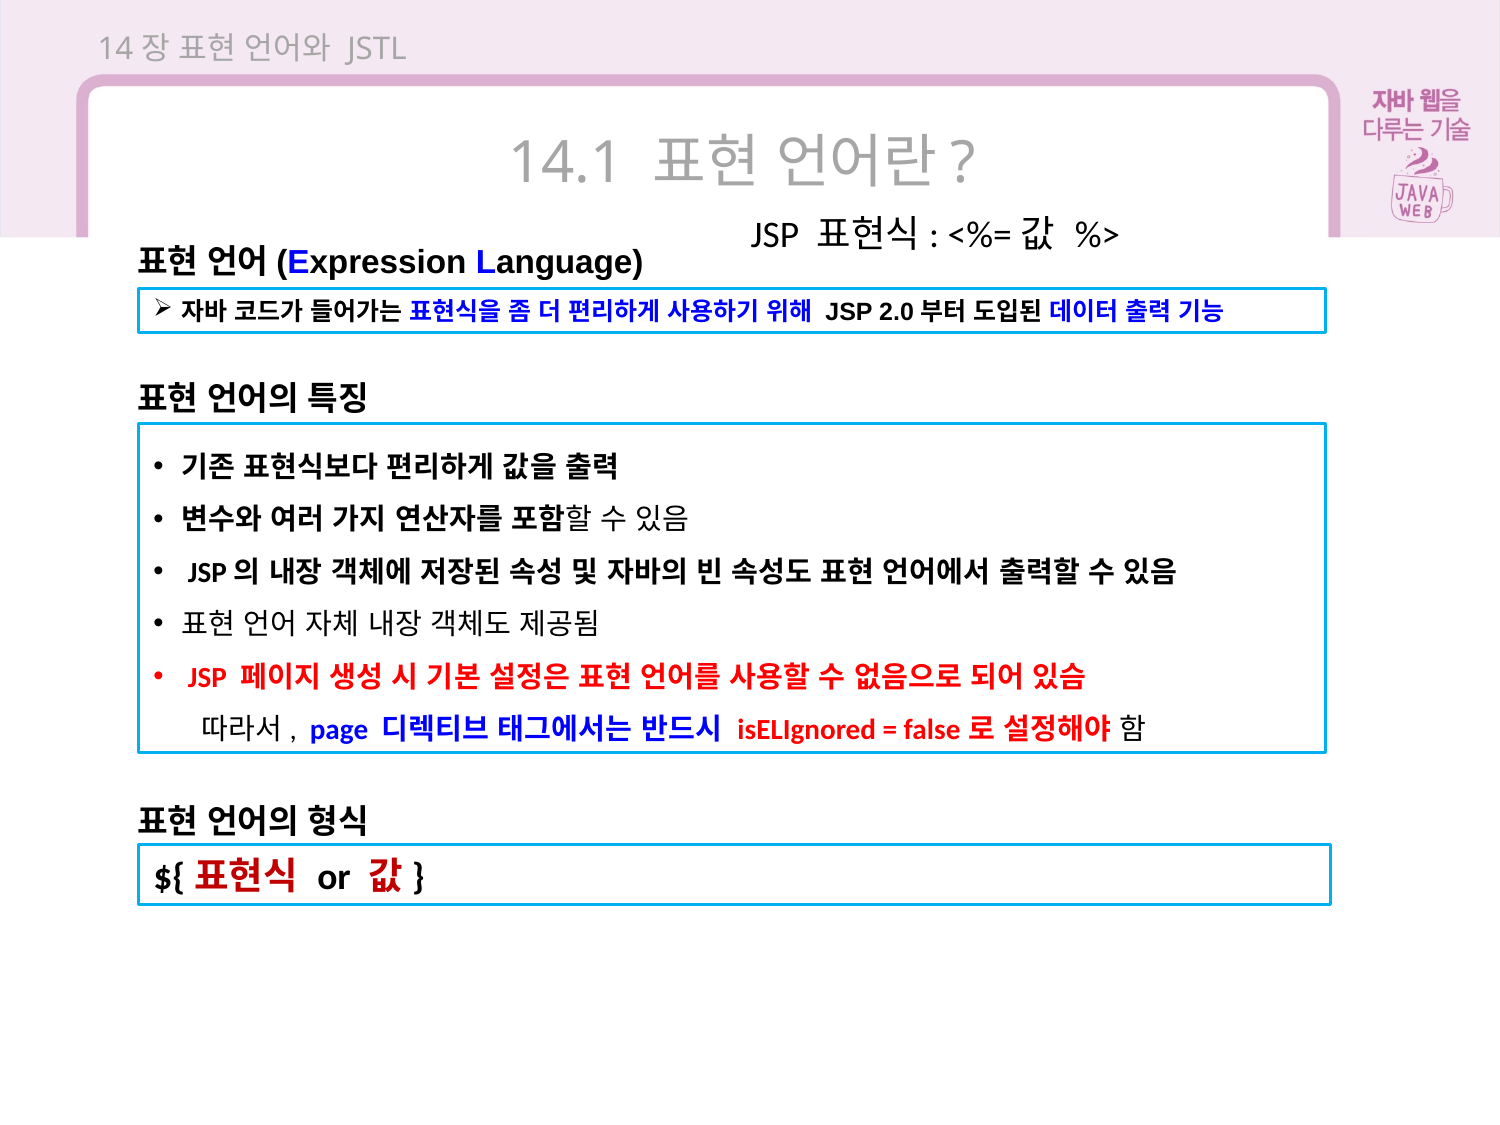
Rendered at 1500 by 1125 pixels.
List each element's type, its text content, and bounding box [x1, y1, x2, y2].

text_box ${표현식 or 값} [138, 844, 1331, 905]
text_box 표현 언어의 형식 [122, 793, 811, 848]
text_box 자바 코드가 들어가는 표현식을 좀 더 편리하게 사용하기 위해 JSP 2.0부터 도입된 데이터 출력 기능 [138, 288, 1326, 333]
text_box JSP 표현식: <%=값 %> [735, 202, 1283, 263]
picture [0, 0, 1500, 1125]
text_box 기존 표현식보다 편리하게 값을 출력 변수와 여러 가지 연산자를 포함할 수 있음 JSP의 내장 객체에 저장된 속성 및 자바의 빈 속성도 표현 언어에서 출력할 수 있음 표현 언어 자체 내장 객체도 제공됨 JSP 페이지 생성 시 기본 설정은 표현 언어를 사용할 수 없음으로 되어 있슴 따라서, page 디렉티브 태그에서는 반드시 isELIgnored = false로 설정해야 함 [138, 423, 1326, 753]
text_box 14장 표현 언어와 JSTL [82, 0, 1133, 74]
text_box 14.1 표현 언어란? [217, 117, 1268, 202]
text_box 표현 언어의 특징 [122, 369, 811, 425]
text_box 표현 언어(Expression Language) [122, 232, 811, 288]
